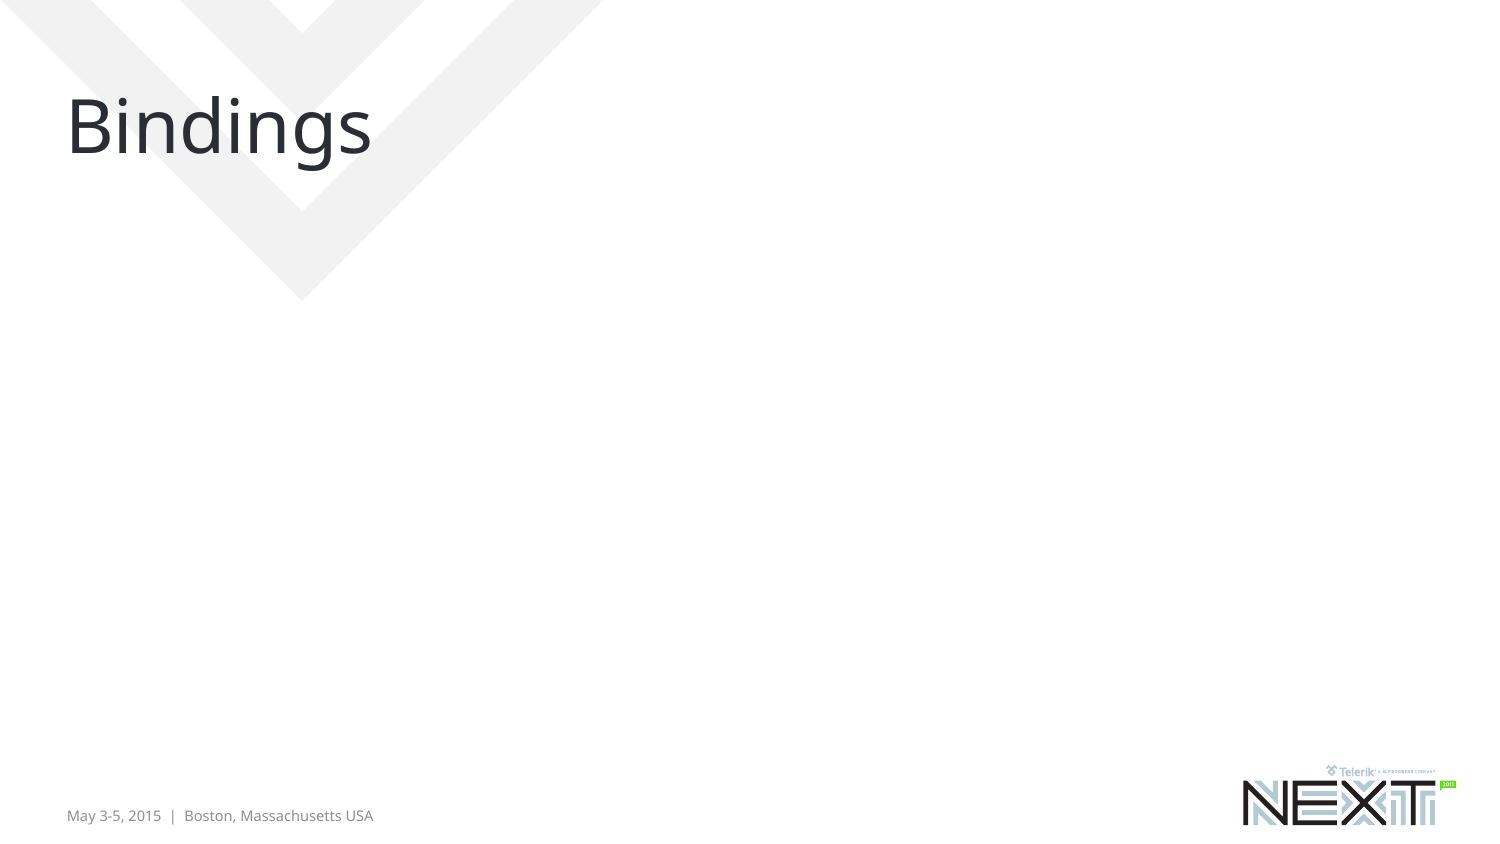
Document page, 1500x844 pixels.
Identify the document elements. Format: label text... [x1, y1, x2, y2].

title Bindings [53, 49, 1434, 208]
